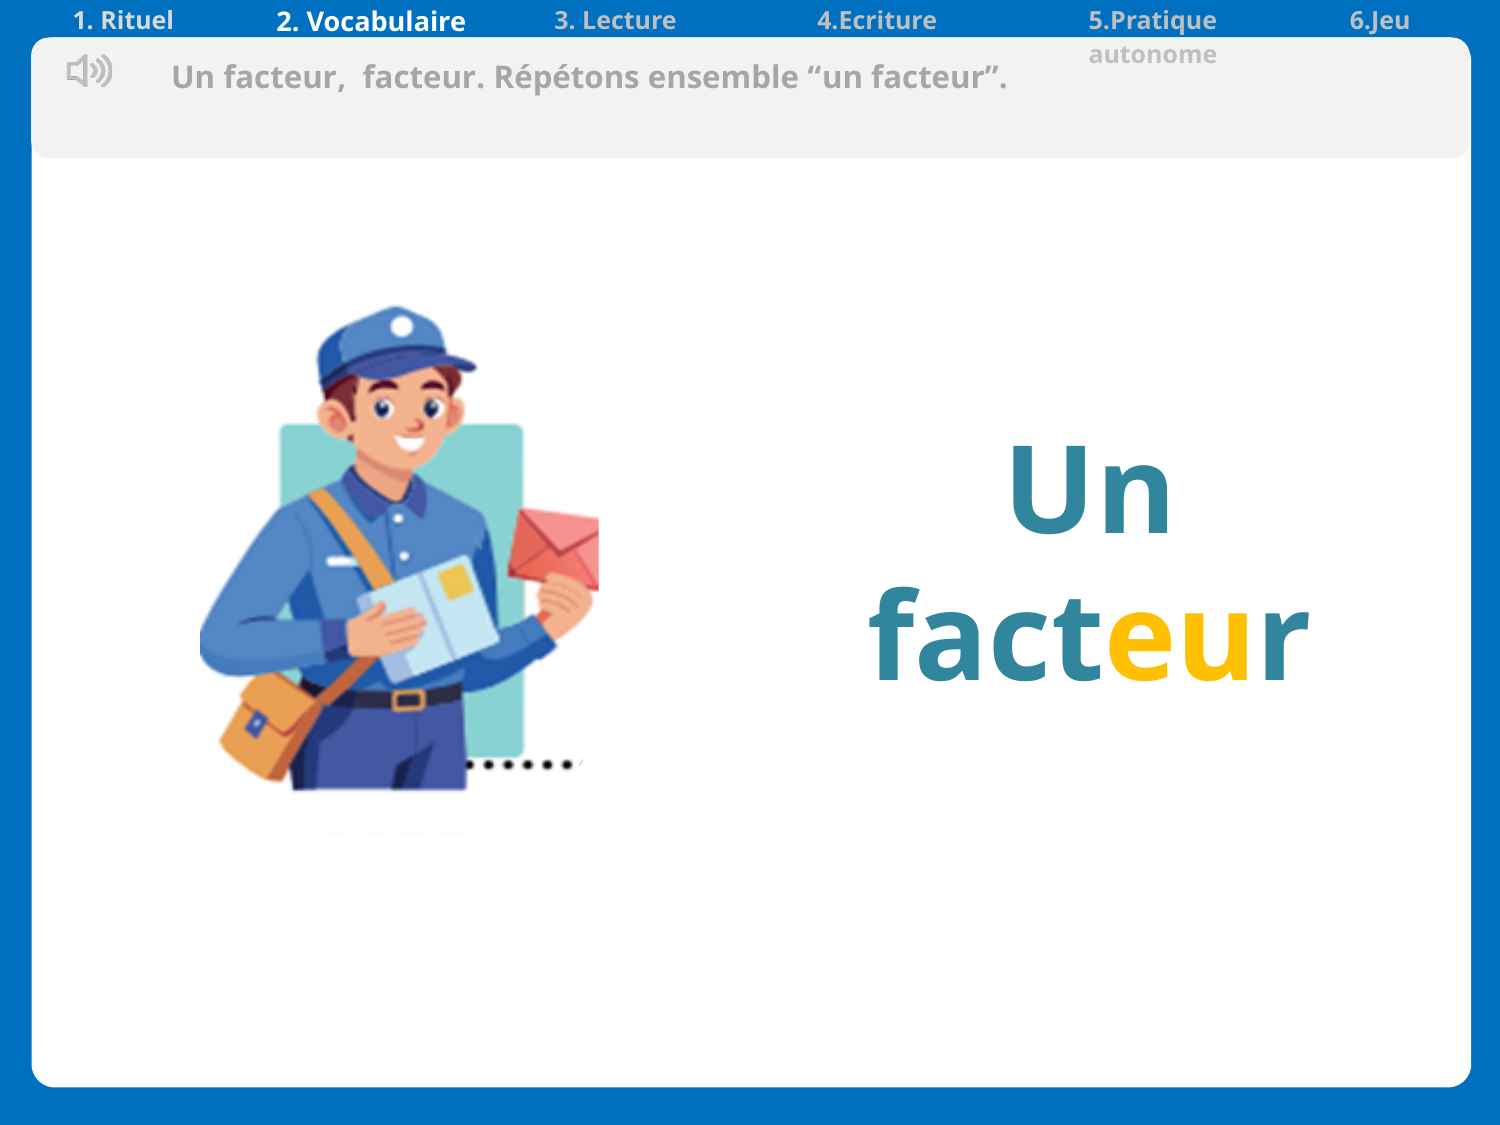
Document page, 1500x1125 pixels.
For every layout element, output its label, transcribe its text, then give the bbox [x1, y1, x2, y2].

picture [199, 299, 599, 836]
text_box Un facteur [804, 404, 1376, 713]
table_header 4.Ecriture [738, 0, 1017, 45]
text_box [29, 49, 1472, 161]
text_box [29, 52, 1474, 1090]
table_header 1. Rituel [5, 0, 249, 71]
table_header 5.Pratique autonome [1017, 0, 1289, 71]
text_box [0, 0, 1500, 1125]
table_header 3. Lecture [493, 0, 738, 45]
text_box Un facteur, facteur. Répétons ensemble “un facteur”. [156, 45, 1157, 103]
table_header 6.Jeu [1289, 0, 1471, 71]
table_header 2. Vocabulaire [249, 0, 493, 45]
text_box [66, 71, 113, 87]
